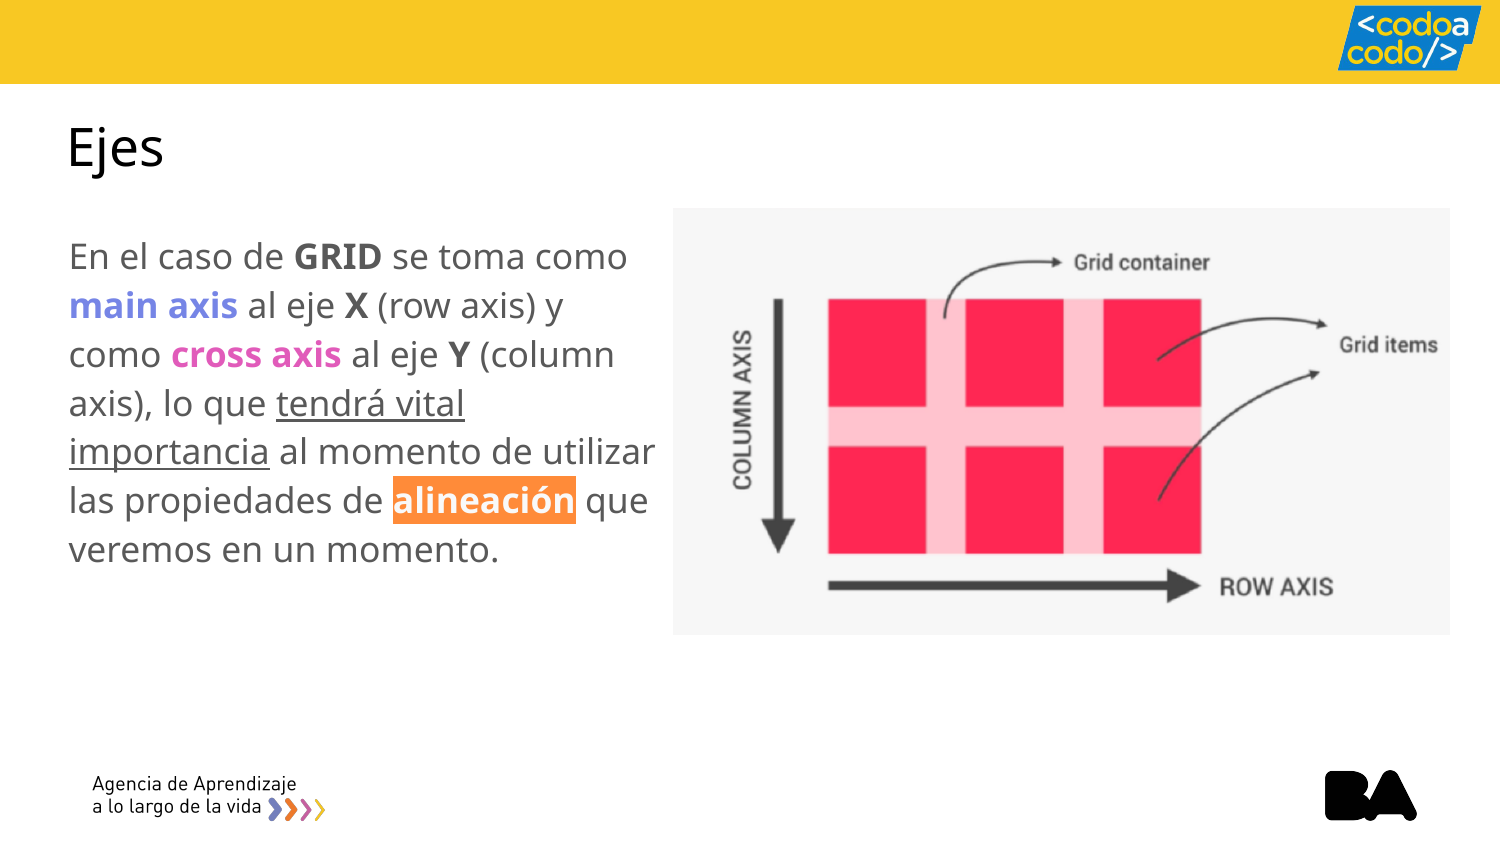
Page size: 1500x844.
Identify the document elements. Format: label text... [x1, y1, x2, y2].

title Ejes [51, 98, 1449, 192]
list En el caso de GRID se toma como main axis al eje X (row axis) y como cross axis al eje Y (column axis), lo que tendrá vital importancia al momento de utilizar las propiedades de alineación que veremos en un momento. [53, 212, 674, 718]
picture [1325, 770, 1417, 821]
picture [1337, 5, 1482, 71]
picture [673, 208, 1451, 635]
picture [70, 756, 344, 835]
